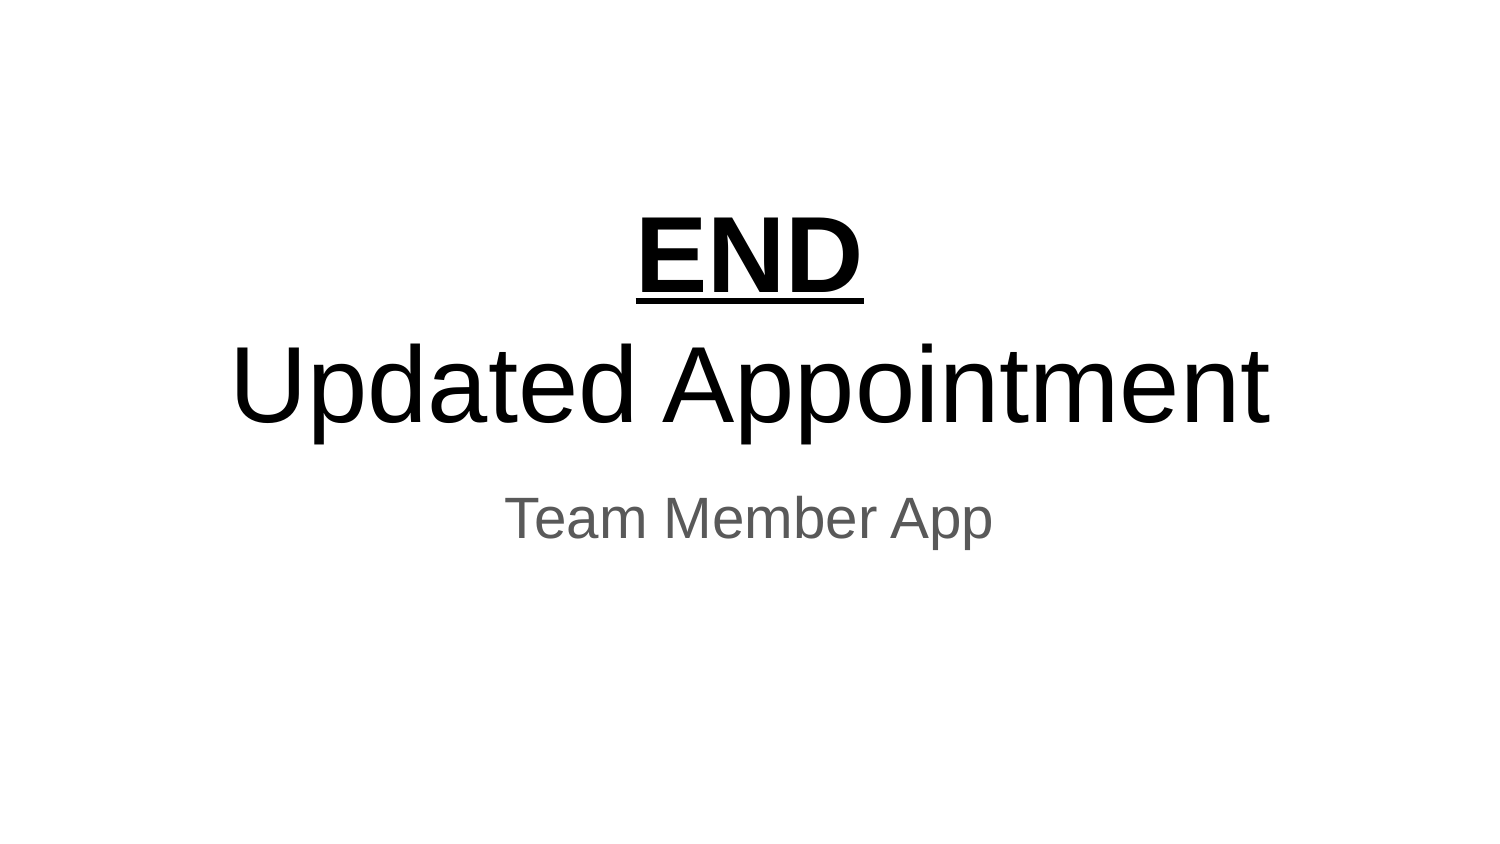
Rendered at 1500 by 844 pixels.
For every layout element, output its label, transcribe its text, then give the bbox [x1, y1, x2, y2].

subtitle Team Member App [51, 464, 1449, 595]
title END Updated Appointment [51, 122, 1449, 459]
